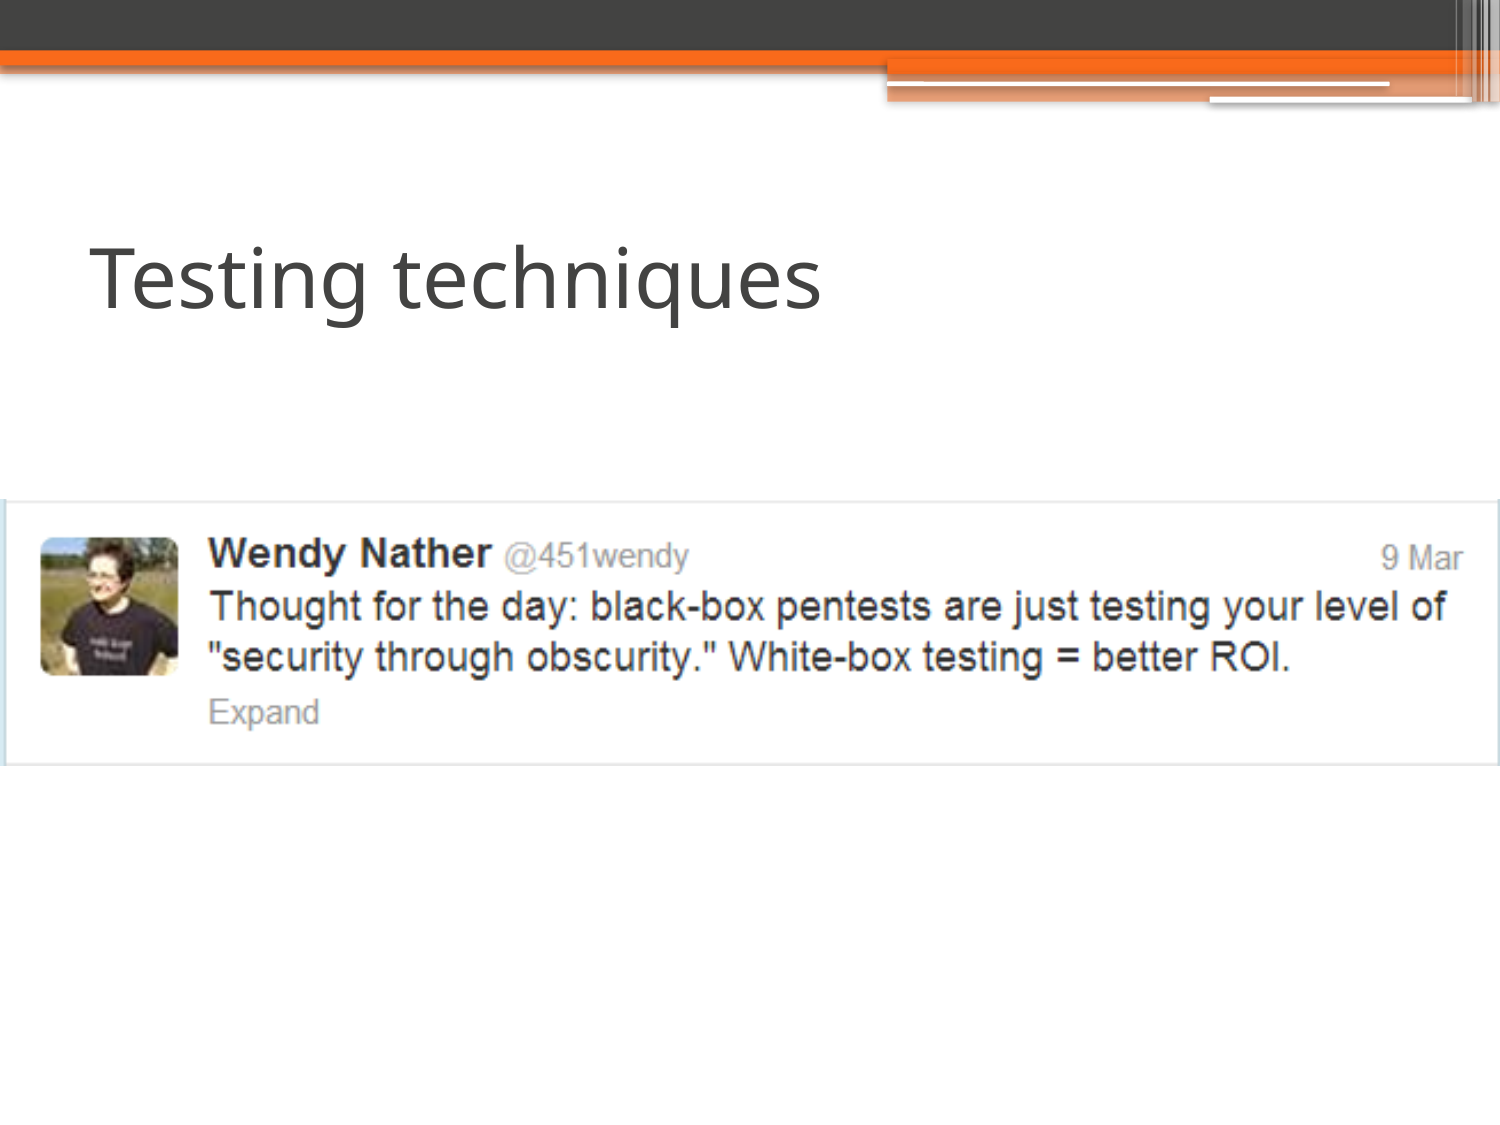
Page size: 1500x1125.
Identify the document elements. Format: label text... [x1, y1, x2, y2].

title Testing techniques [75, 187, 1425, 363]
picture [0, 499, 1500, 766]
